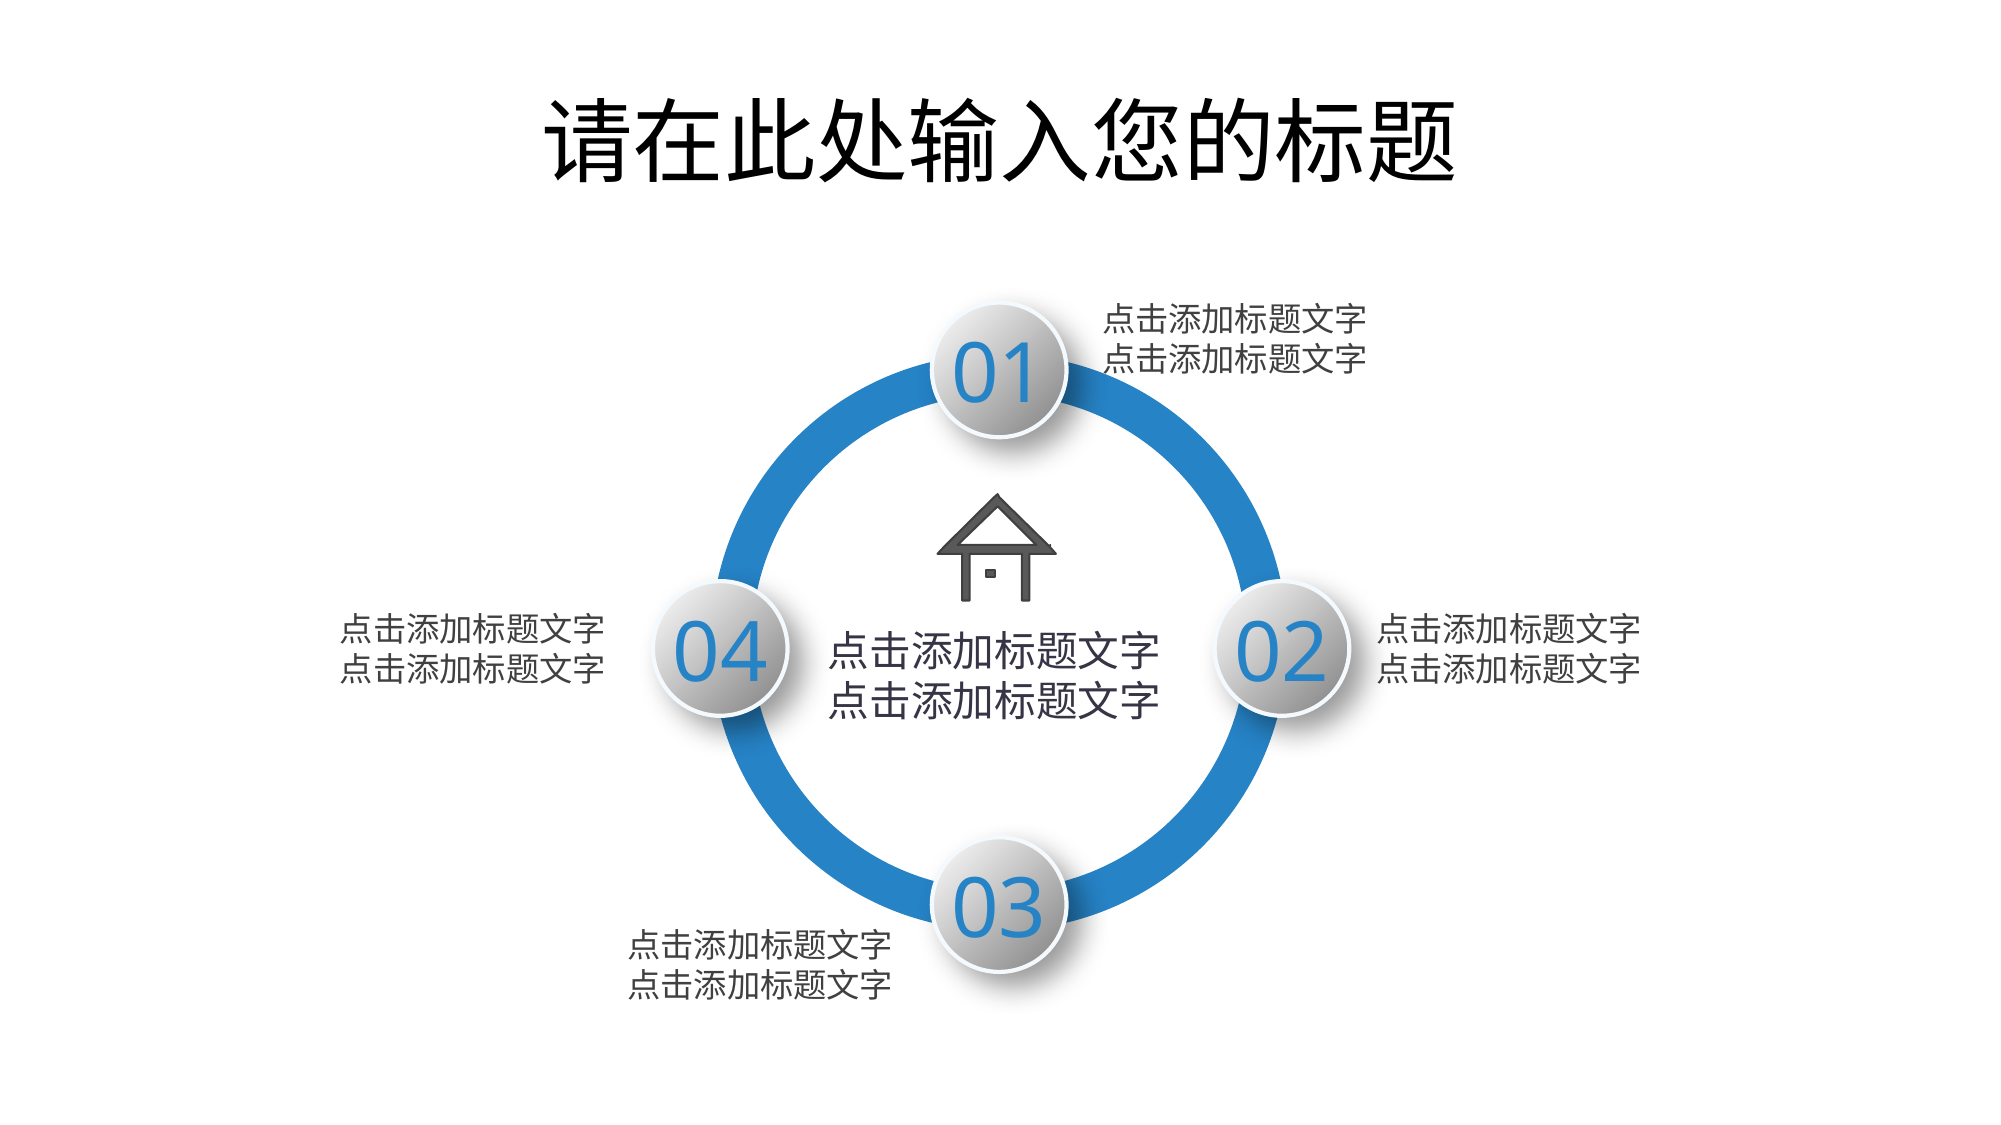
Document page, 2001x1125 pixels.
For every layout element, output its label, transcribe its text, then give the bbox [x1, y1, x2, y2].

text_box 点击添加标题文字 点击添加标题文字 [325, 600, 621, 696]
title 请在此处输入您的标题 [99, 45, 1900, 233]
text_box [931, 836, 1067, 973]
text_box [931, 302, 1067, 438]
text_box 点击添加标题文字 点击添加标题文字 [612, 916, 909, 1012]
text_box 点击添加标题文字 点击添加标题文字 [1087, 291, 1383, 386]
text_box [710, 353, 1288, 931]
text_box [652, 580, 788, 717]
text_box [1214, 580, 1350, 717]
text_box 点击添加标题文字 点击添加标题文字 [1361, 600, 1658, 696]
